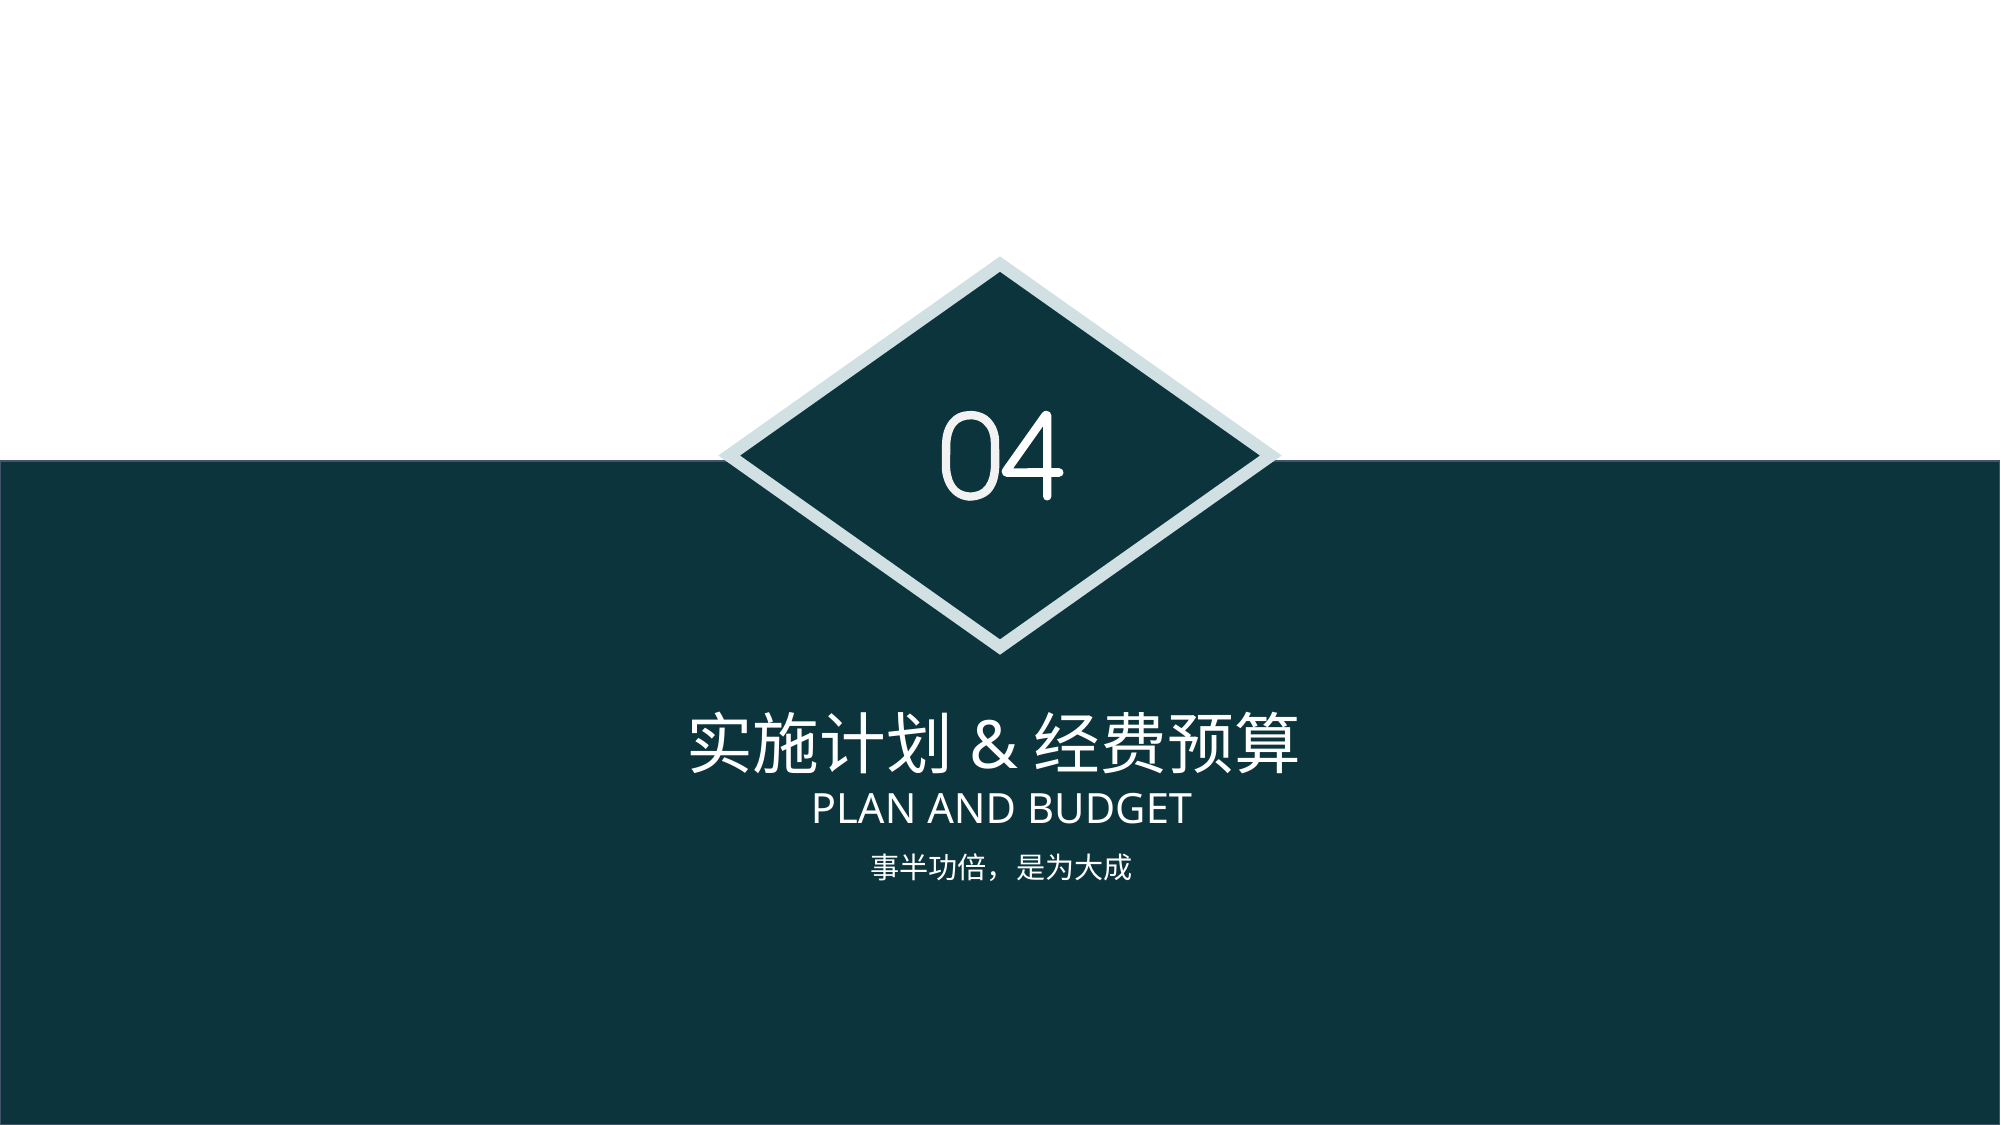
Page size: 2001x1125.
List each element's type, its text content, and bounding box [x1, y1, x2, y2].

text_box [1001, 410, 1064, 501]
text_box 实施计划&经费预算PLAN AND BUDGET 事半功倍，是为大成 [670, 694, 1333, 861]
text_box [0, 461, 2000, 1125]
text_box [729, 264, 1271, 648]
text_box [941, 410, 1000, 501]
